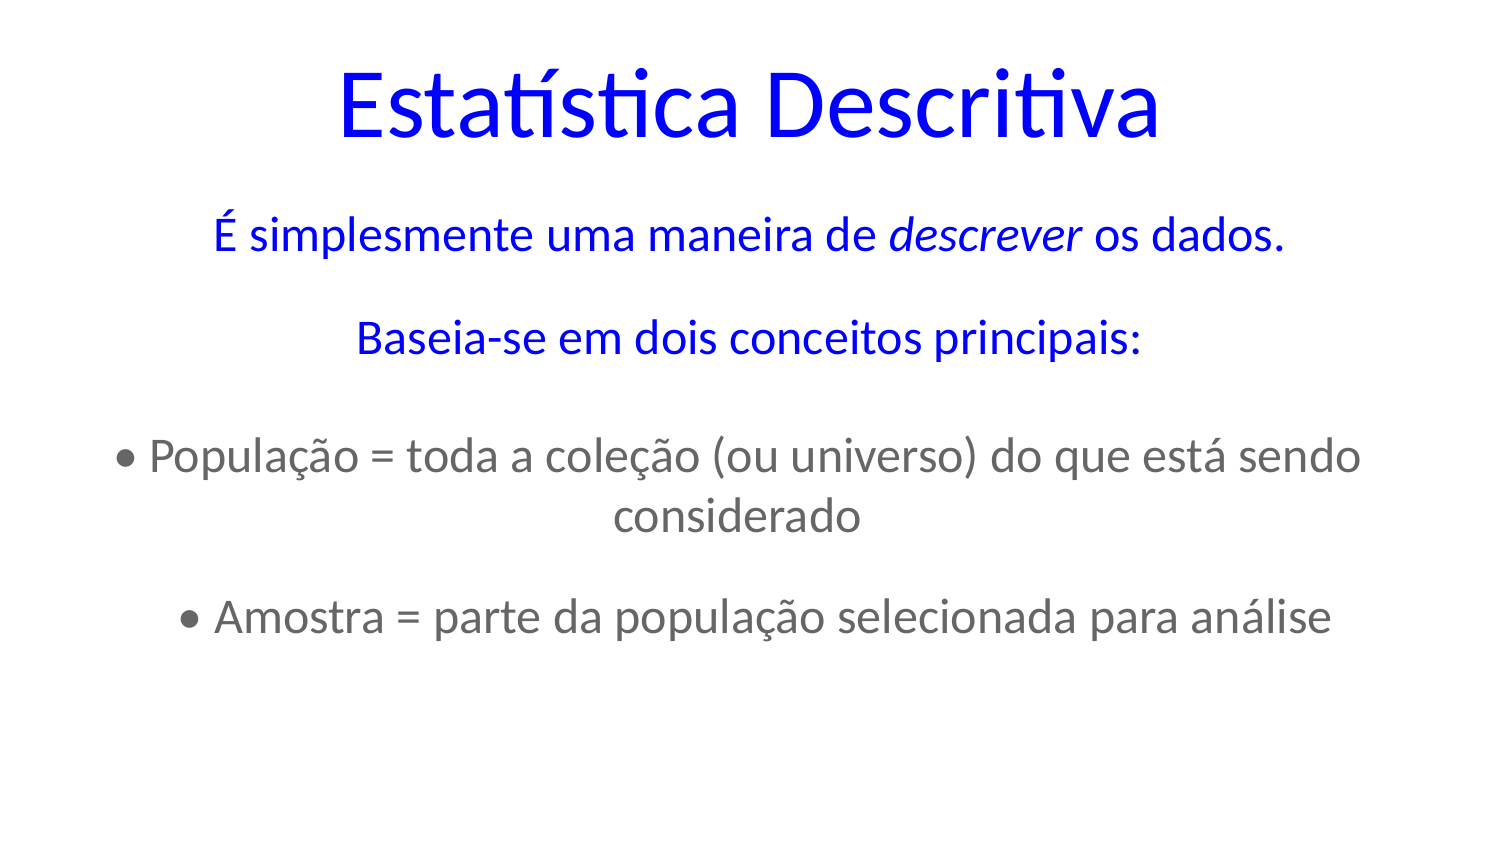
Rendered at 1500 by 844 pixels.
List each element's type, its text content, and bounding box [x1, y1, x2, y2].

text_box Estatística Descritiva É simplesmente uma maneira de descrever os dados. Baseia-se em dois conceitos principais: [67, 22, 1432, 221]
text_box • Amostra = parte da população selecionada para análise [93, 568, 1418, 767]
text_box • População = toda a coleção (ou universo) do que está sendo considerado [75, 407, 1400, 606]
